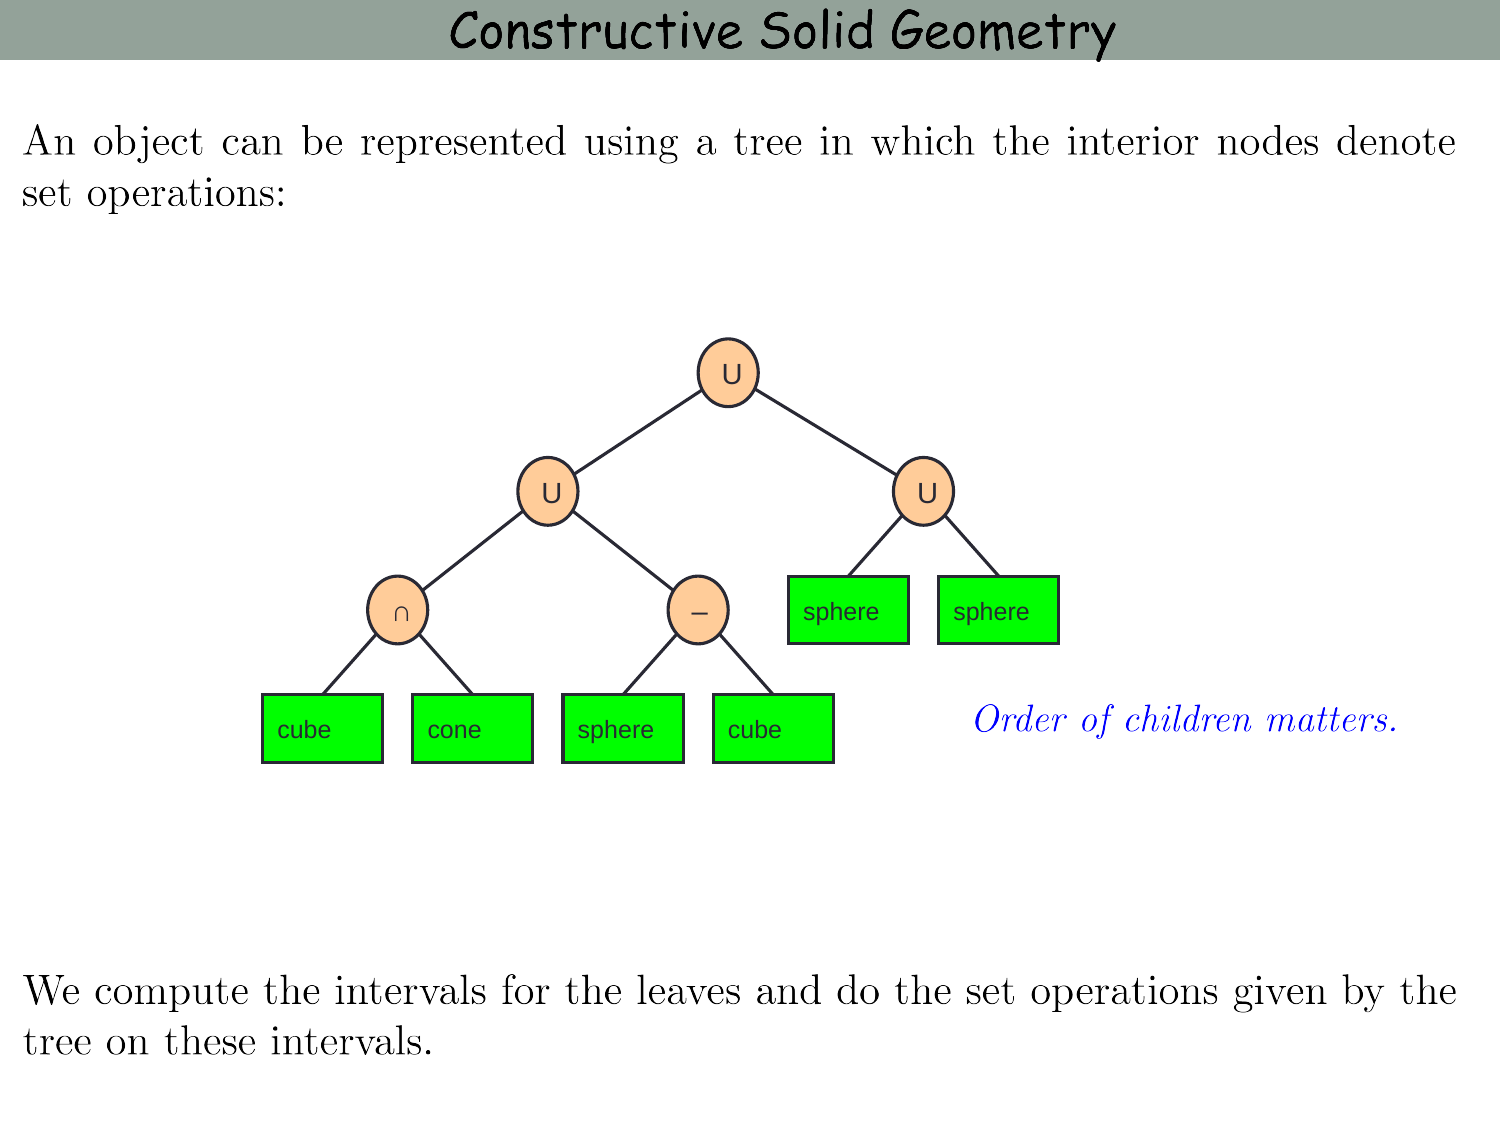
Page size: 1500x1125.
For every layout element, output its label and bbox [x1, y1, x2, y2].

picture [23, 124, 1455, 214]
picture [23, 974, 1456, 1056]
text_box [262, 338, 1059, 763]
picture [449, 7, 1116, 62]
picture [974, 704, 1395, 739]
